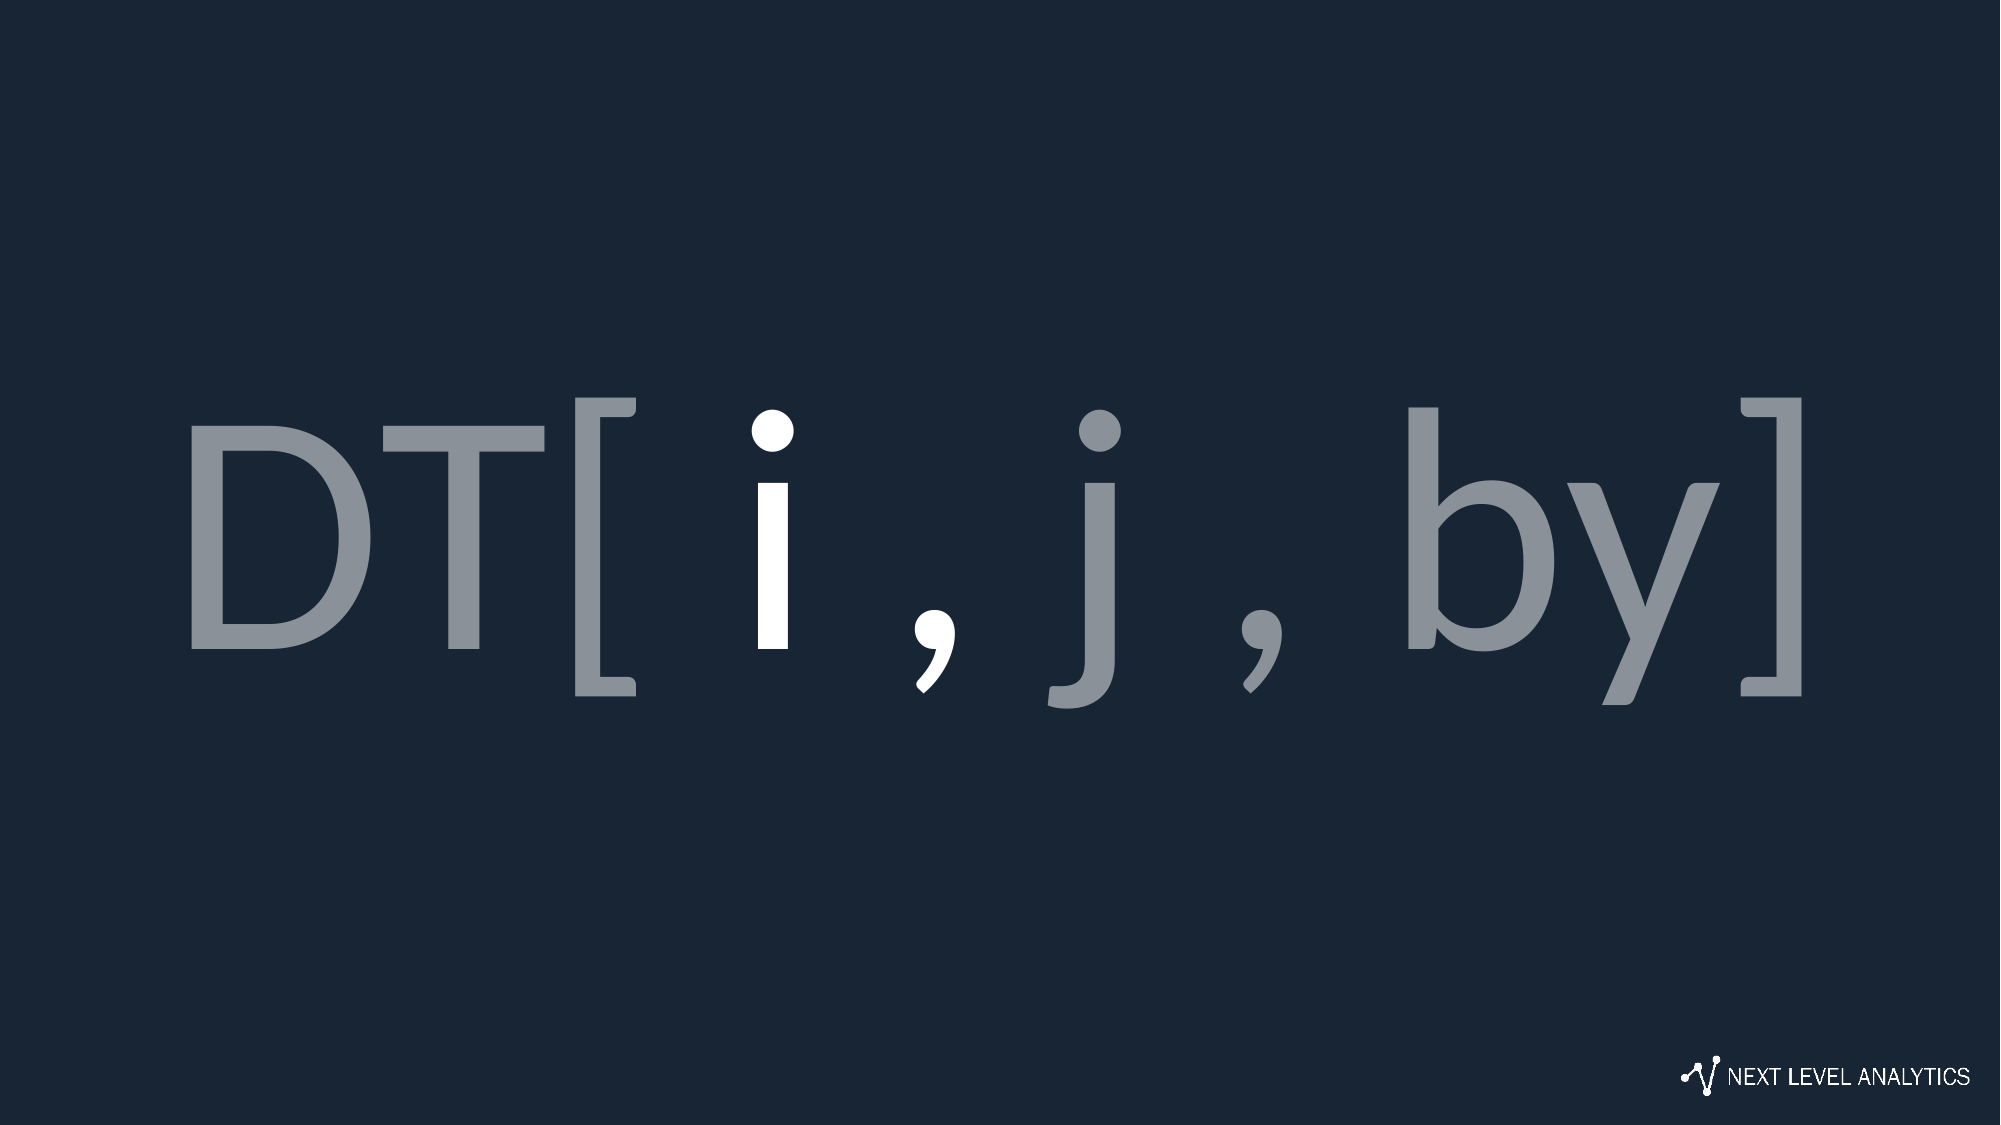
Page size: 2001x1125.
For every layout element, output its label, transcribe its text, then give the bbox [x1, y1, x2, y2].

picture [1671, 1049, 1978, 1102]
text_box [979, 0, 2000, 1045]
text_box DT[ i , j , by] [663, 294, 979, 727]
text_box [0, 0, 663, 1045]
